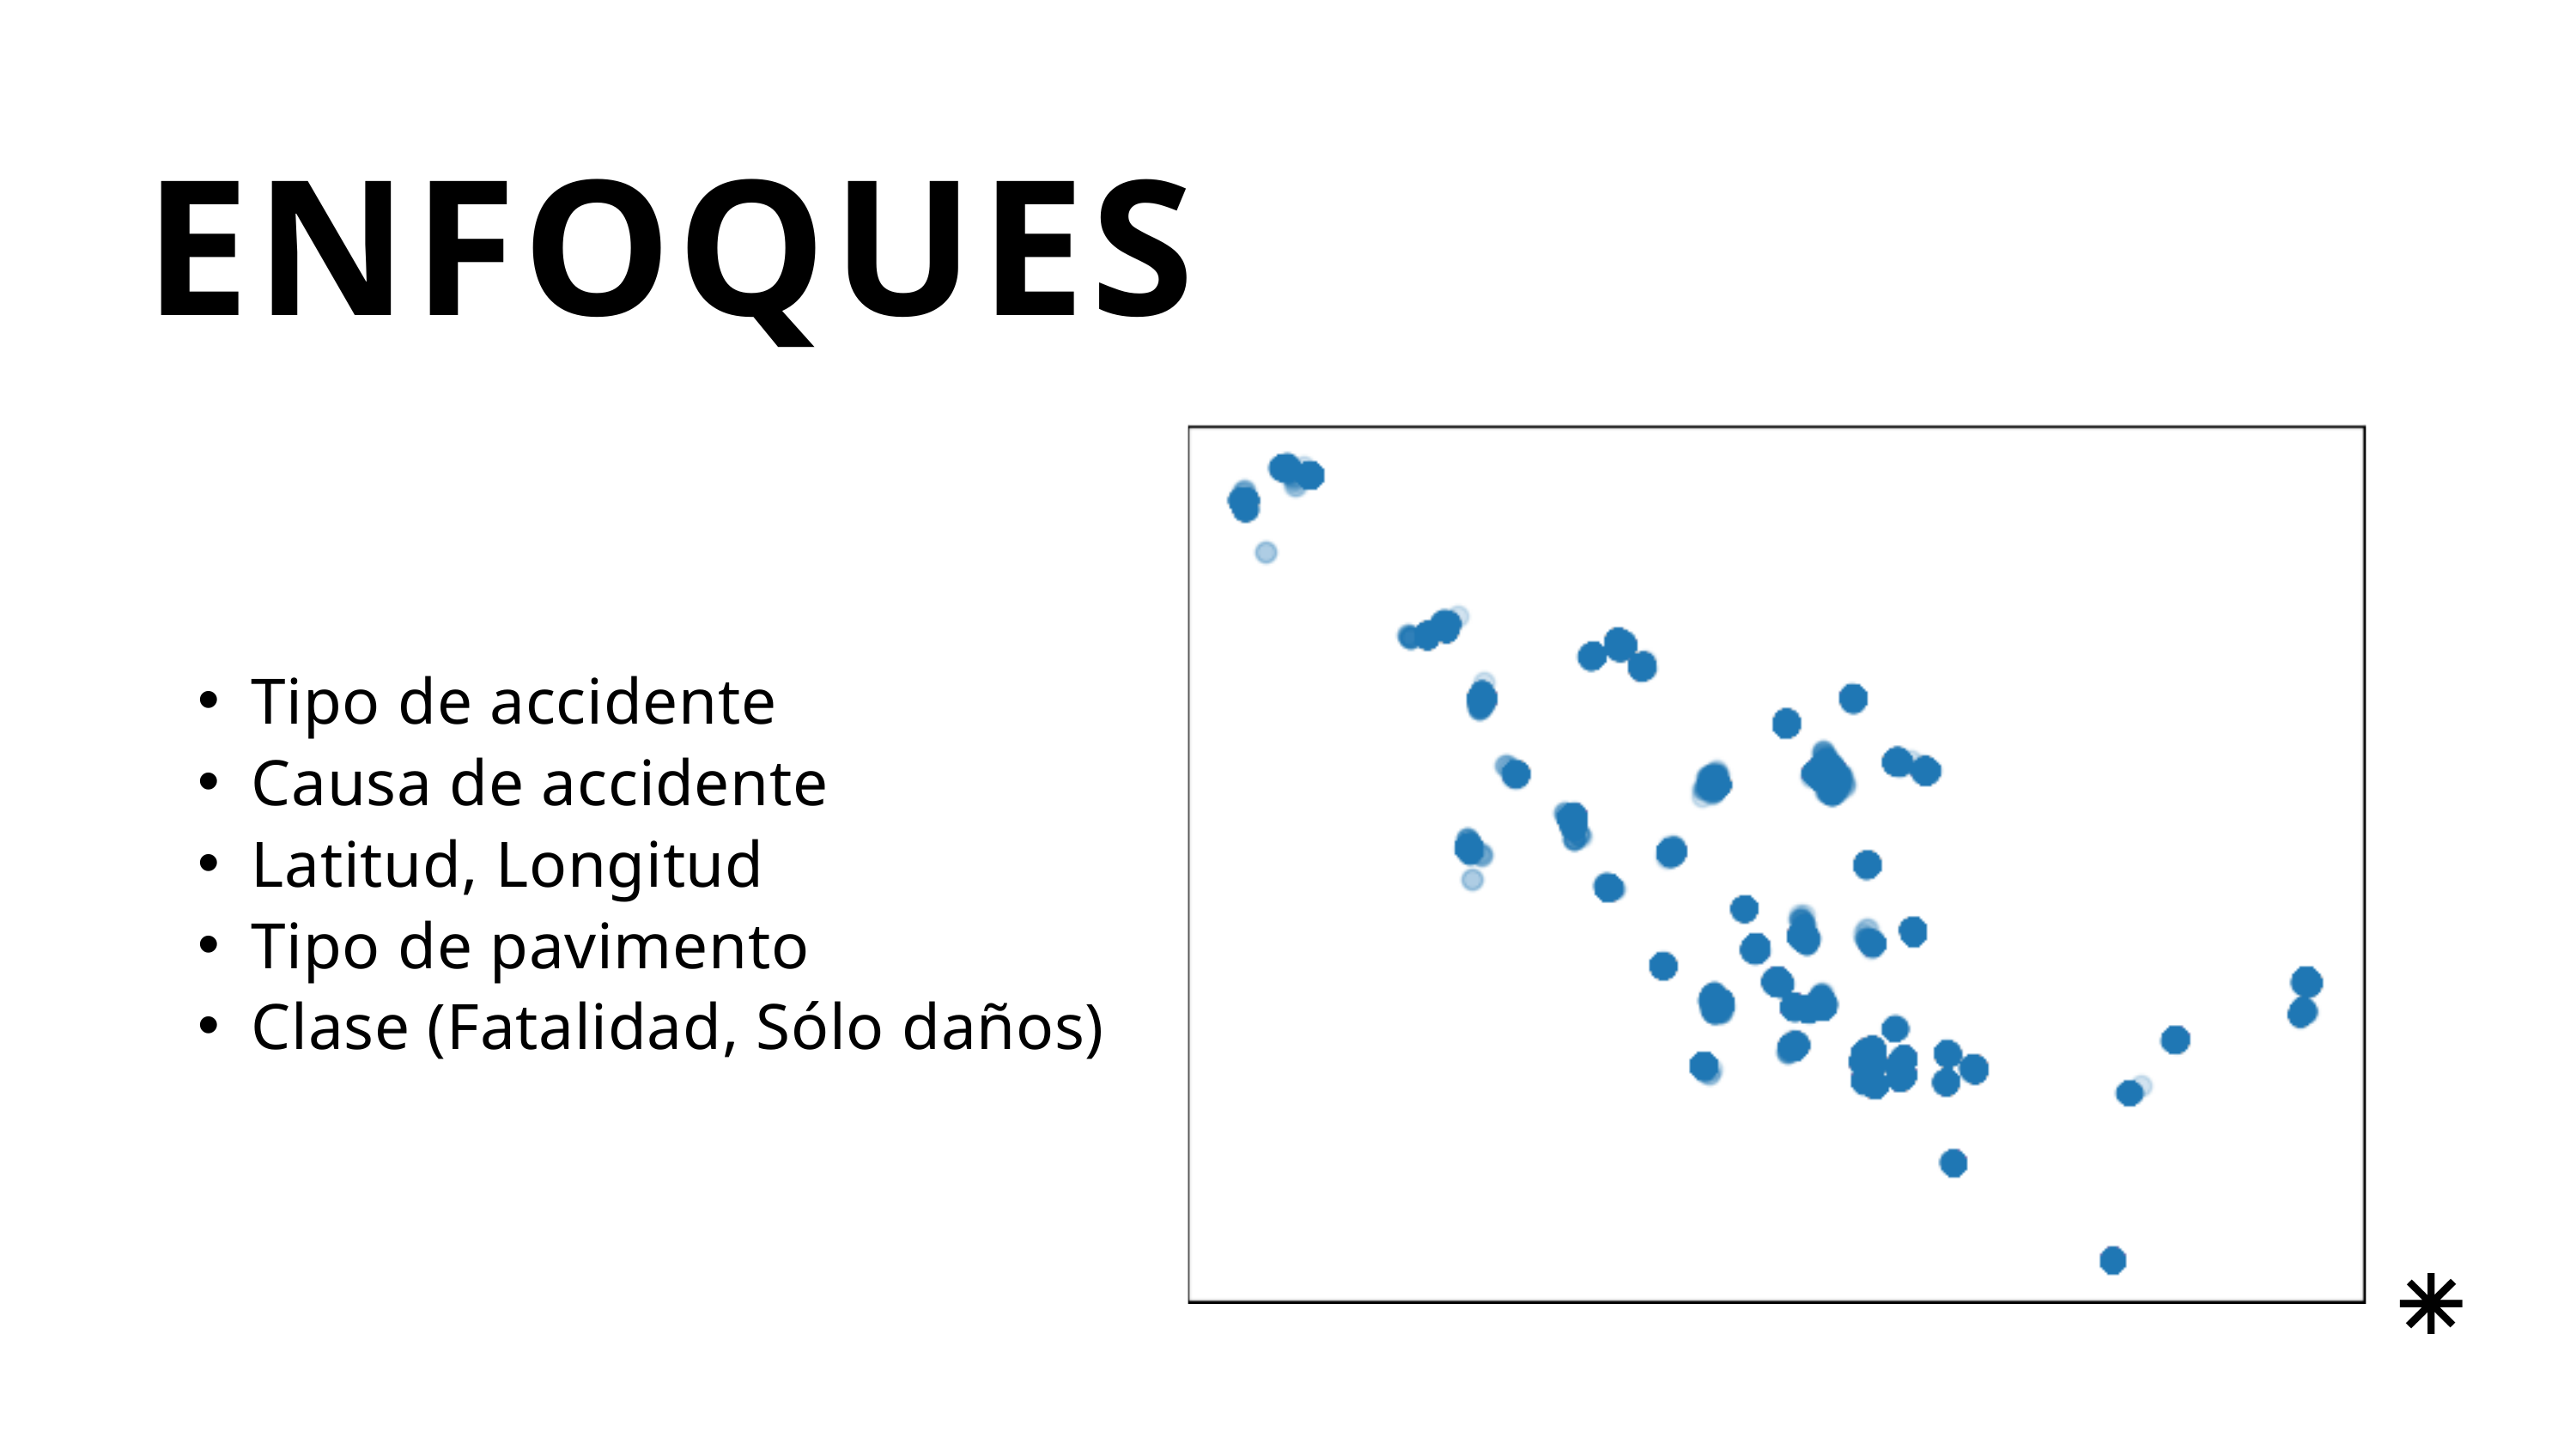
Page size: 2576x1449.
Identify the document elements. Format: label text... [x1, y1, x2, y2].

text_box [2399, 1273, 2463, 1335]
text_box [1188, 424, 2366, 1304]
text_box Tipo de accidente Causa de accidente Latitud, Longitud Tipo de pavimento Clase (Fatalidad, Sólo daños) [144, 655, 1155, 1063]
text_box ENFOQUES [144, 187, 2312, 354]
